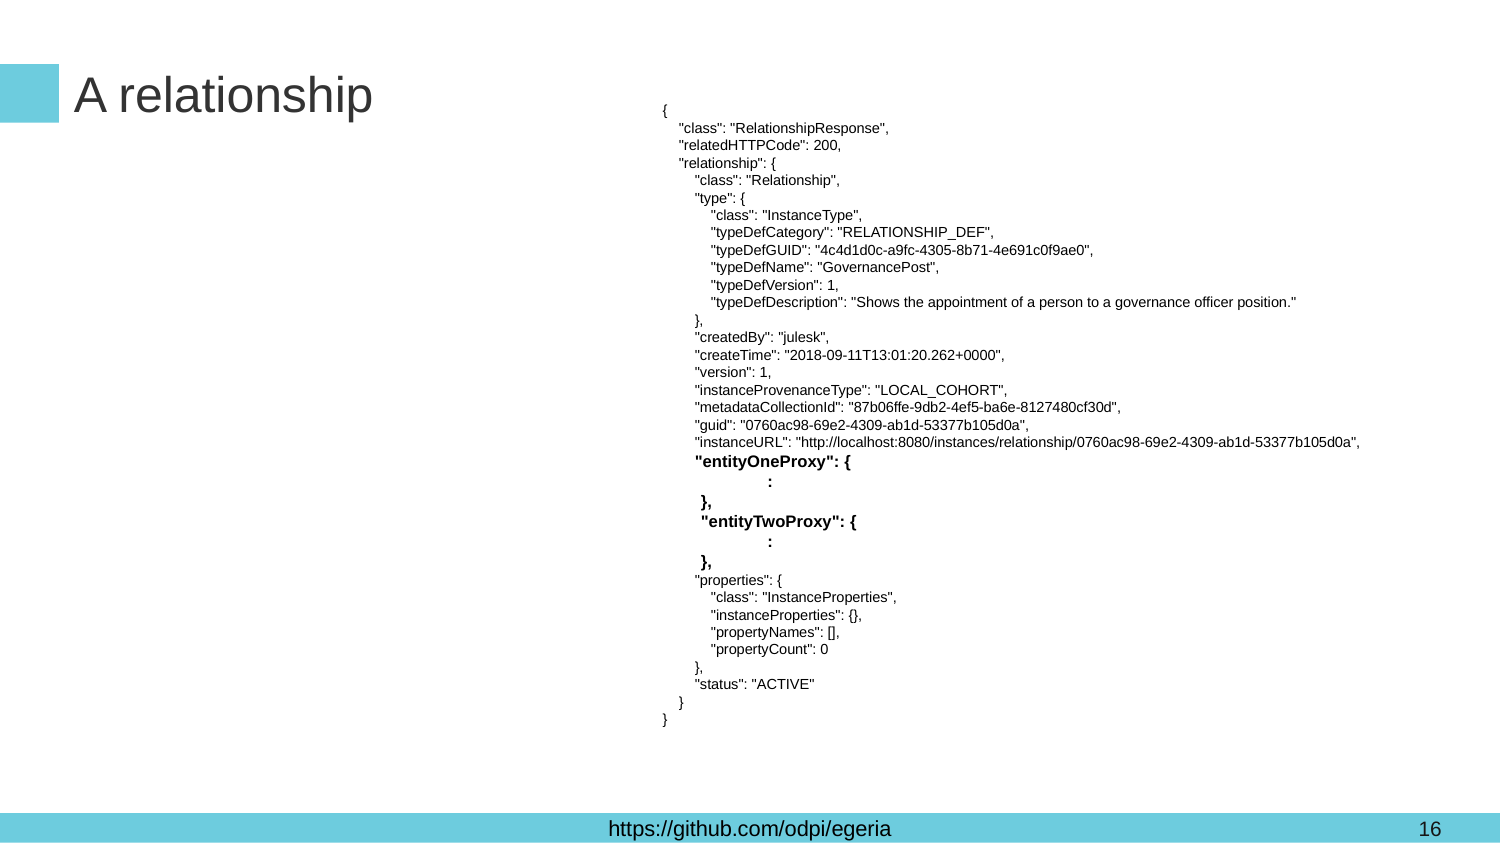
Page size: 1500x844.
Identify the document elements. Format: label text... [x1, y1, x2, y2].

slide_number 16 [1403, 813, 1494, 843]
title A relationship [58, 47, 1449, 141]
text_box { "class": "RelationshipResponse", "relatedHTTPCode": 200, "relationship": { "class": "Relationship", "type": { "class": "InstanceType", "typeDefCategory": "RELATIONSHIP_DEF", "typeDefGUID": "4c4d1d0c-a9fc-4305-8b71-4e691c0f9ae0", "typeDefName": "GovernancePost", "typeDefVersion": 1, "typeDefDescription": "Shows the appointment of a person to a governance officer position." }, "createdBy": "julesk", "createTime": "2018-09-11T13:01:20.262+0000", "version": 1, "instanceProvenanceType": "LOCAL_COHORT", "metadataCollectionId": "87b06ffe-9db2-4ef5-ba6e-8127480cf30d", "guid": "0760ac98-69e2-4309-ab1d-53377b105d0a", "instanceURL": "http://localhost:8080/instances/relationship/0760ac98-69e2-4309-ab1d-53377b105d0a", "entityOneProxy": { : }, "entityTwoProxy": { : }, "properties": { "class": "InstanceProperties", "instanceProperties": {}, "propertyNames": [], "propertyCount": 0 }, "status": "ACTIVE" } } [648, 93, 1398, 736]
